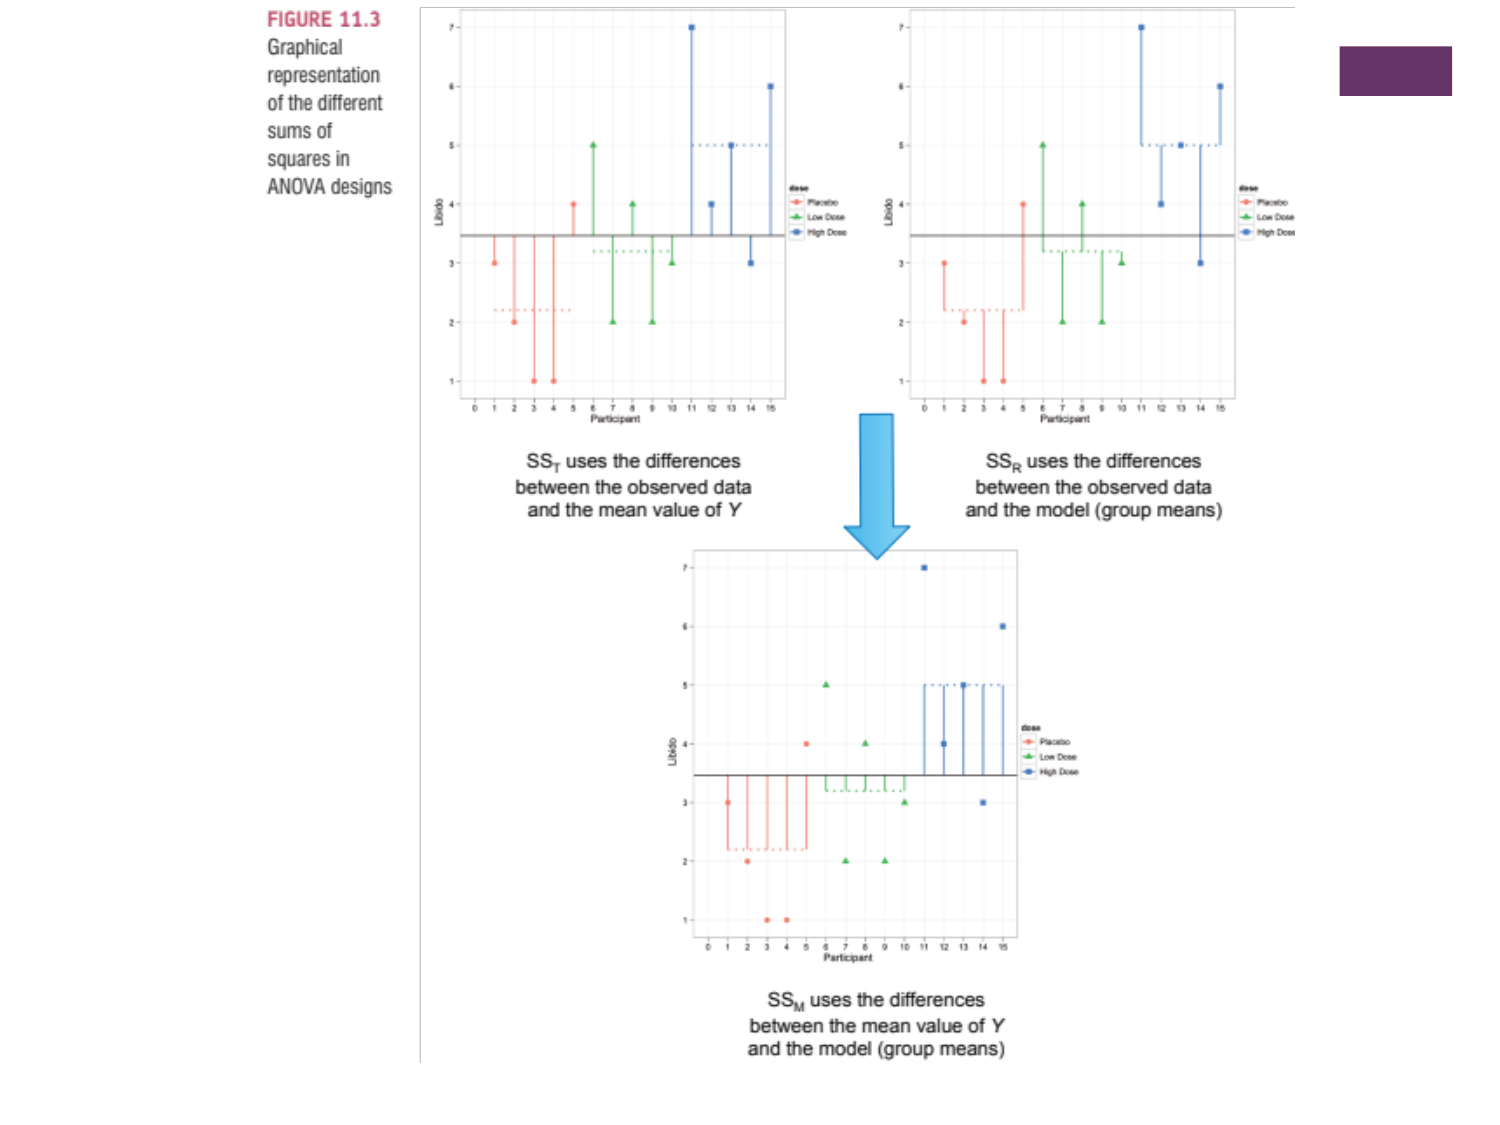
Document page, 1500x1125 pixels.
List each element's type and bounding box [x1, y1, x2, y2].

picture [261, 0, 1296, 1063]
